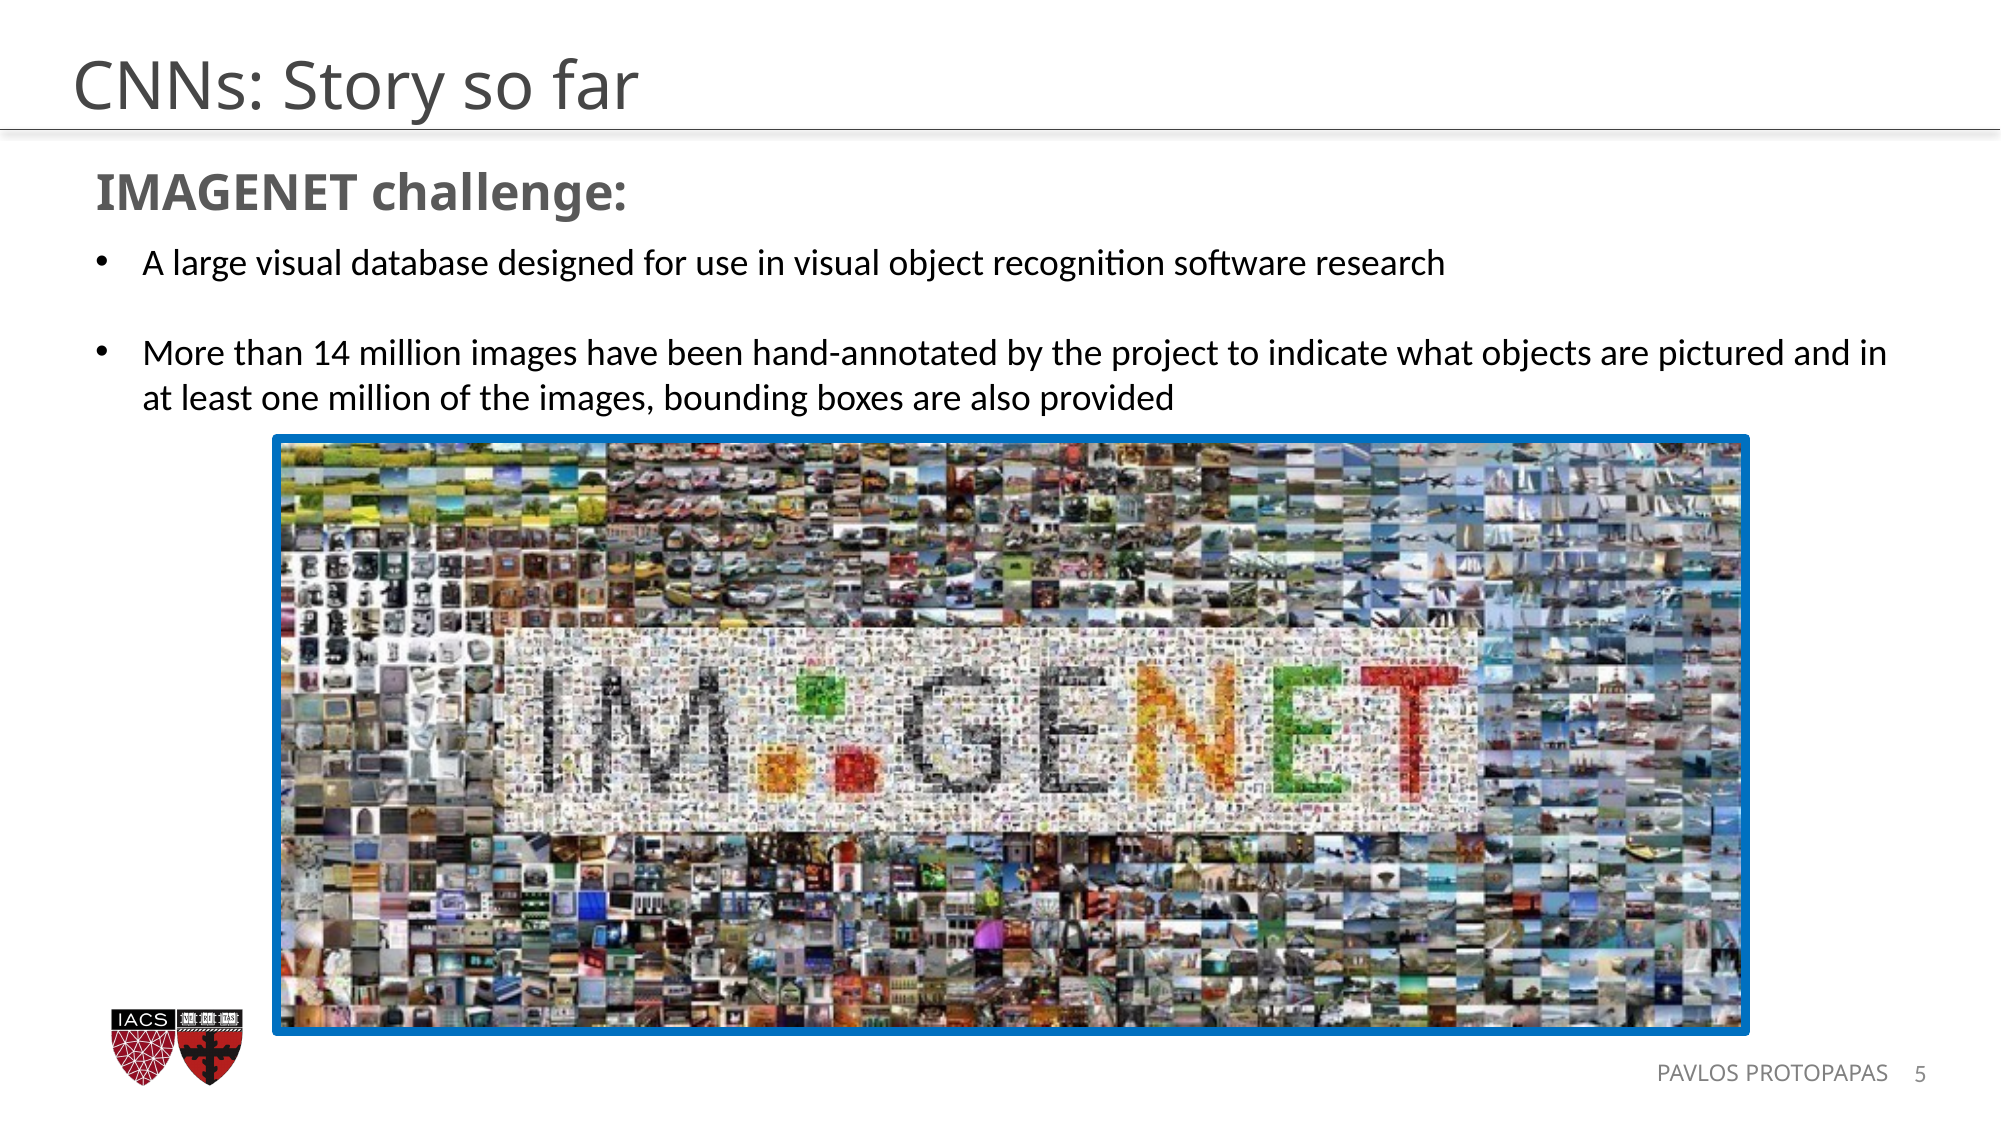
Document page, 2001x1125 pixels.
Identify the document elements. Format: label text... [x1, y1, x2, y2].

picture [109, 1009, 243, 1086]
picture [281, 442, 1742, 1028]
slide_number 5 [1475, 1042, 1942, 1103]
title CNNs: Story so far [57, 35, 1943, 162]
text_box IMAGENET challenge: [81, 153, 643, 228]
text_box A large visual database designed for use in visual object recognition software research More than 14 million images have been hand-annotated by the project to indicate what objects are pictured and in at least one million of the images, bounding boxes are also provided [80, 230, 1942, 471]
